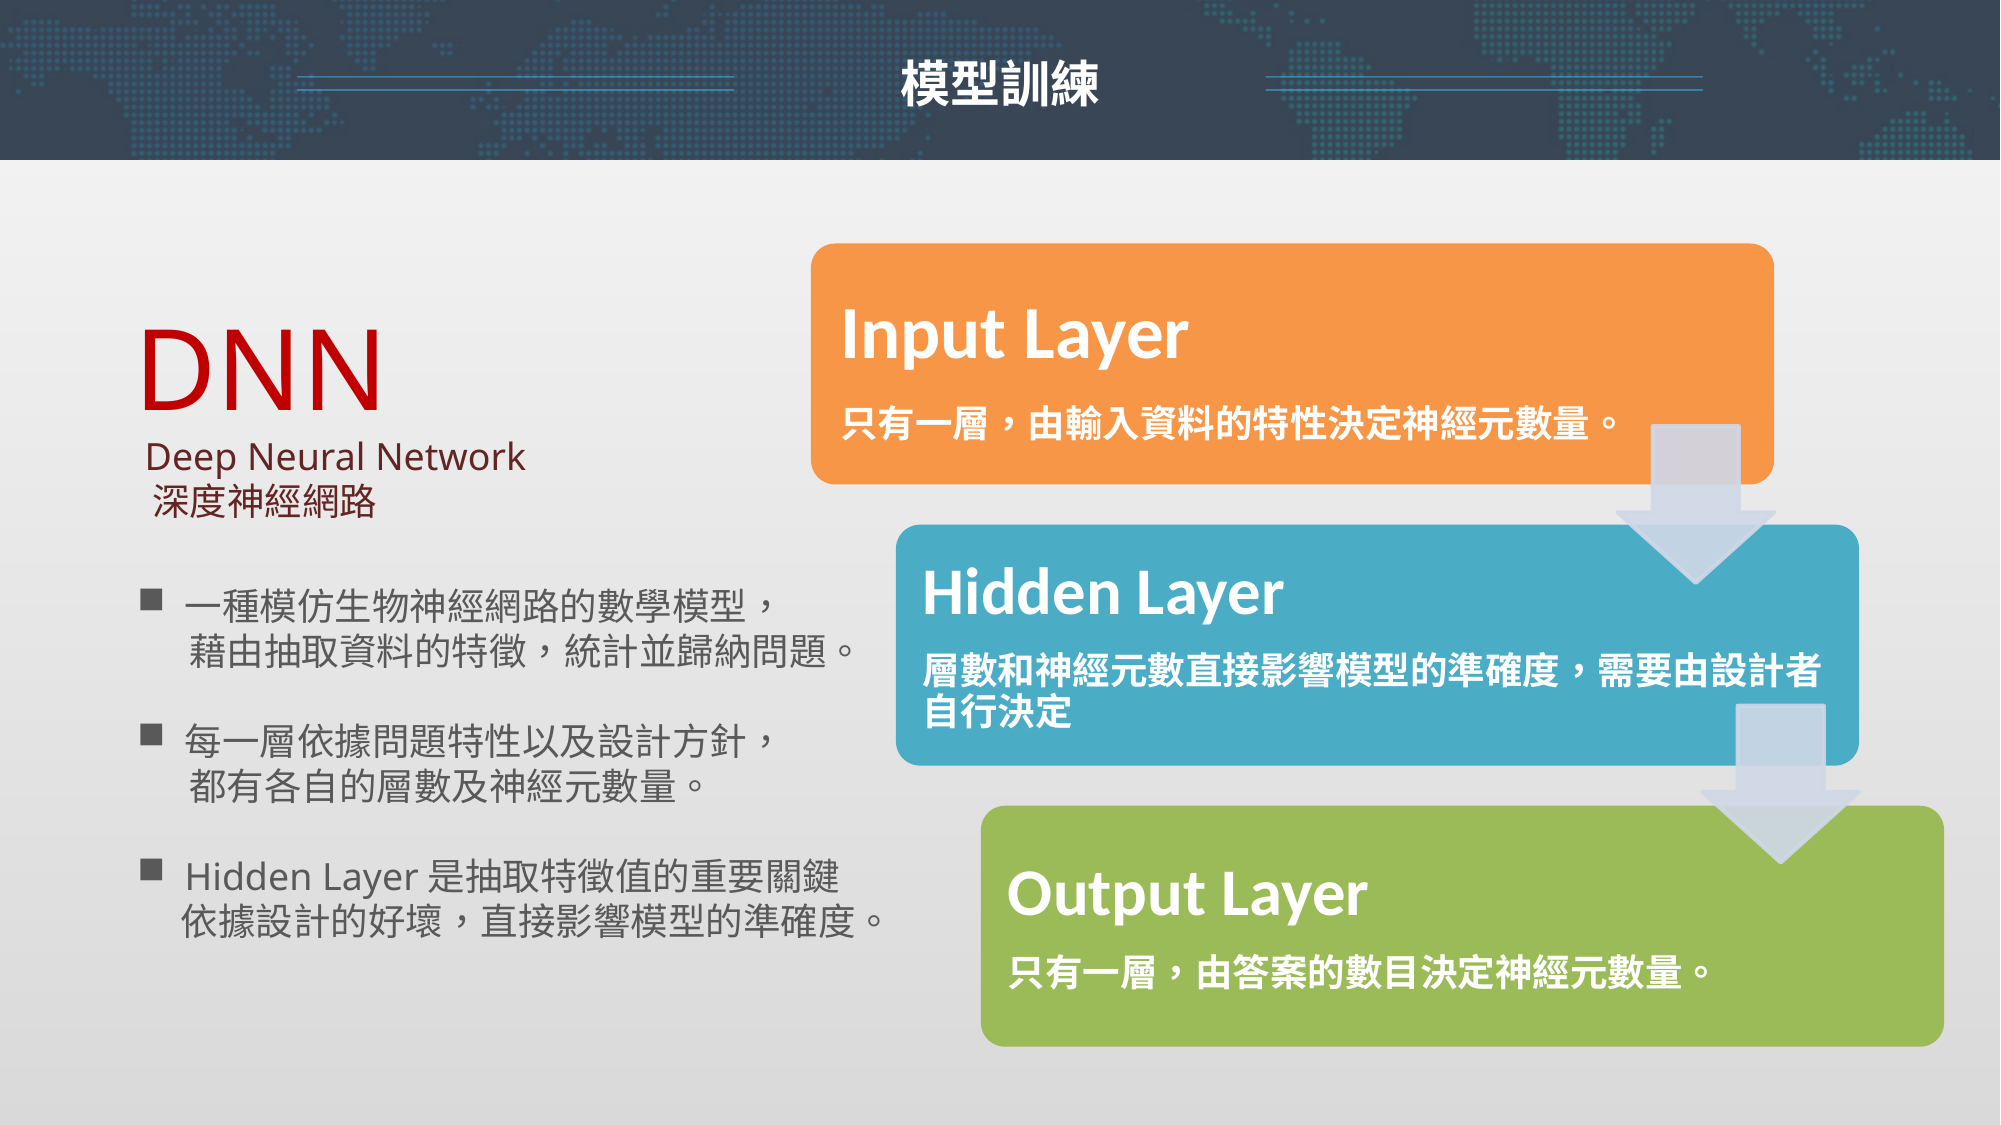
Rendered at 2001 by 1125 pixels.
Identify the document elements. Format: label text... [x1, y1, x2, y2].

picture [0, 0, 2000, 161]
text_box 一種模仿生物神經網路的數學模型， 藉由抽取資料的特徵，統計並歸納問題。 每一層依據問題特性以及設計方針， 都有各自的層數及神經元數量。 Hidden Layer是抽取特徵值的重要關鍵 依據設計的好壞，直接影響模型的準確度。 [122, 575, 805, 996]
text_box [810, 243, 1945, 1047]
text_box 模型訓練 [885, 45, 1115, 75]
text_box DNN Deep Neural Network 深度神經網路 [120, 290, 693, 531]
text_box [296, 76, 1704, 91]
text_box 模型訓練 [885, 98, 1115, 121]
